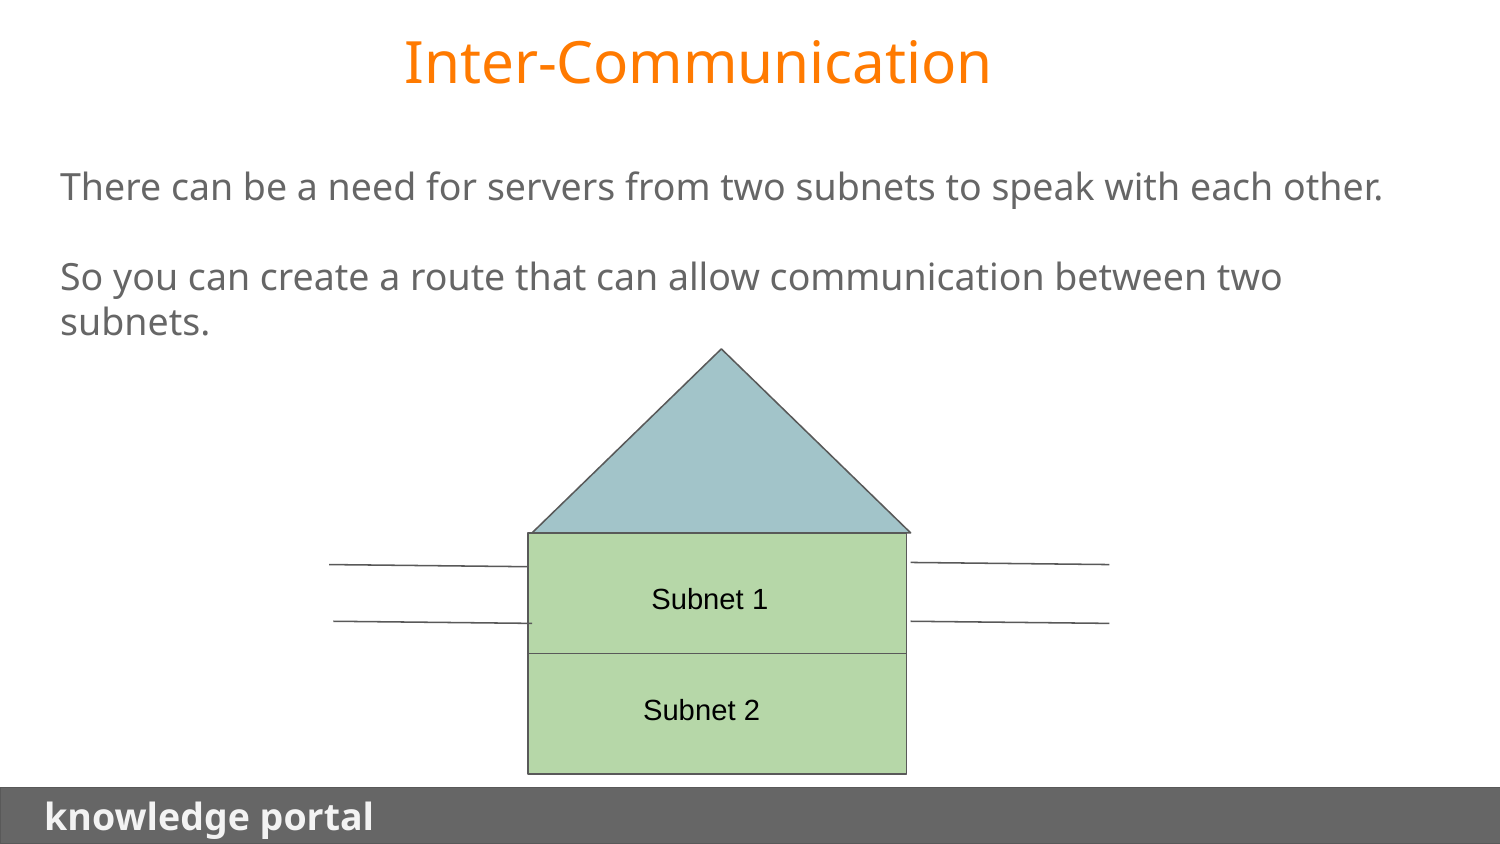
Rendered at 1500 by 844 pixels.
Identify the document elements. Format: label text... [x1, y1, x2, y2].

text_box [532, 348, 911, 533]
subtitle Inter-Communication [0, 10, 1413, 141]
text_box [527, 658, 907, 774]
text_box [910, 620, 1110, 624]
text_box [333, 620, 533, 624]
text_box Subnet 2 [578, 676, 856, 733]
text_box Subnet 1 [578, 565, 856, 622]
text_box knowledge portal [0, 787, 1500, 844]
text_box [527, 532, 907, 653]
text_box There can be a need for servers from two subnets to speak with each other. So you can create a route that can allow communication between two subnets. [45, 147, 1458, 349]
